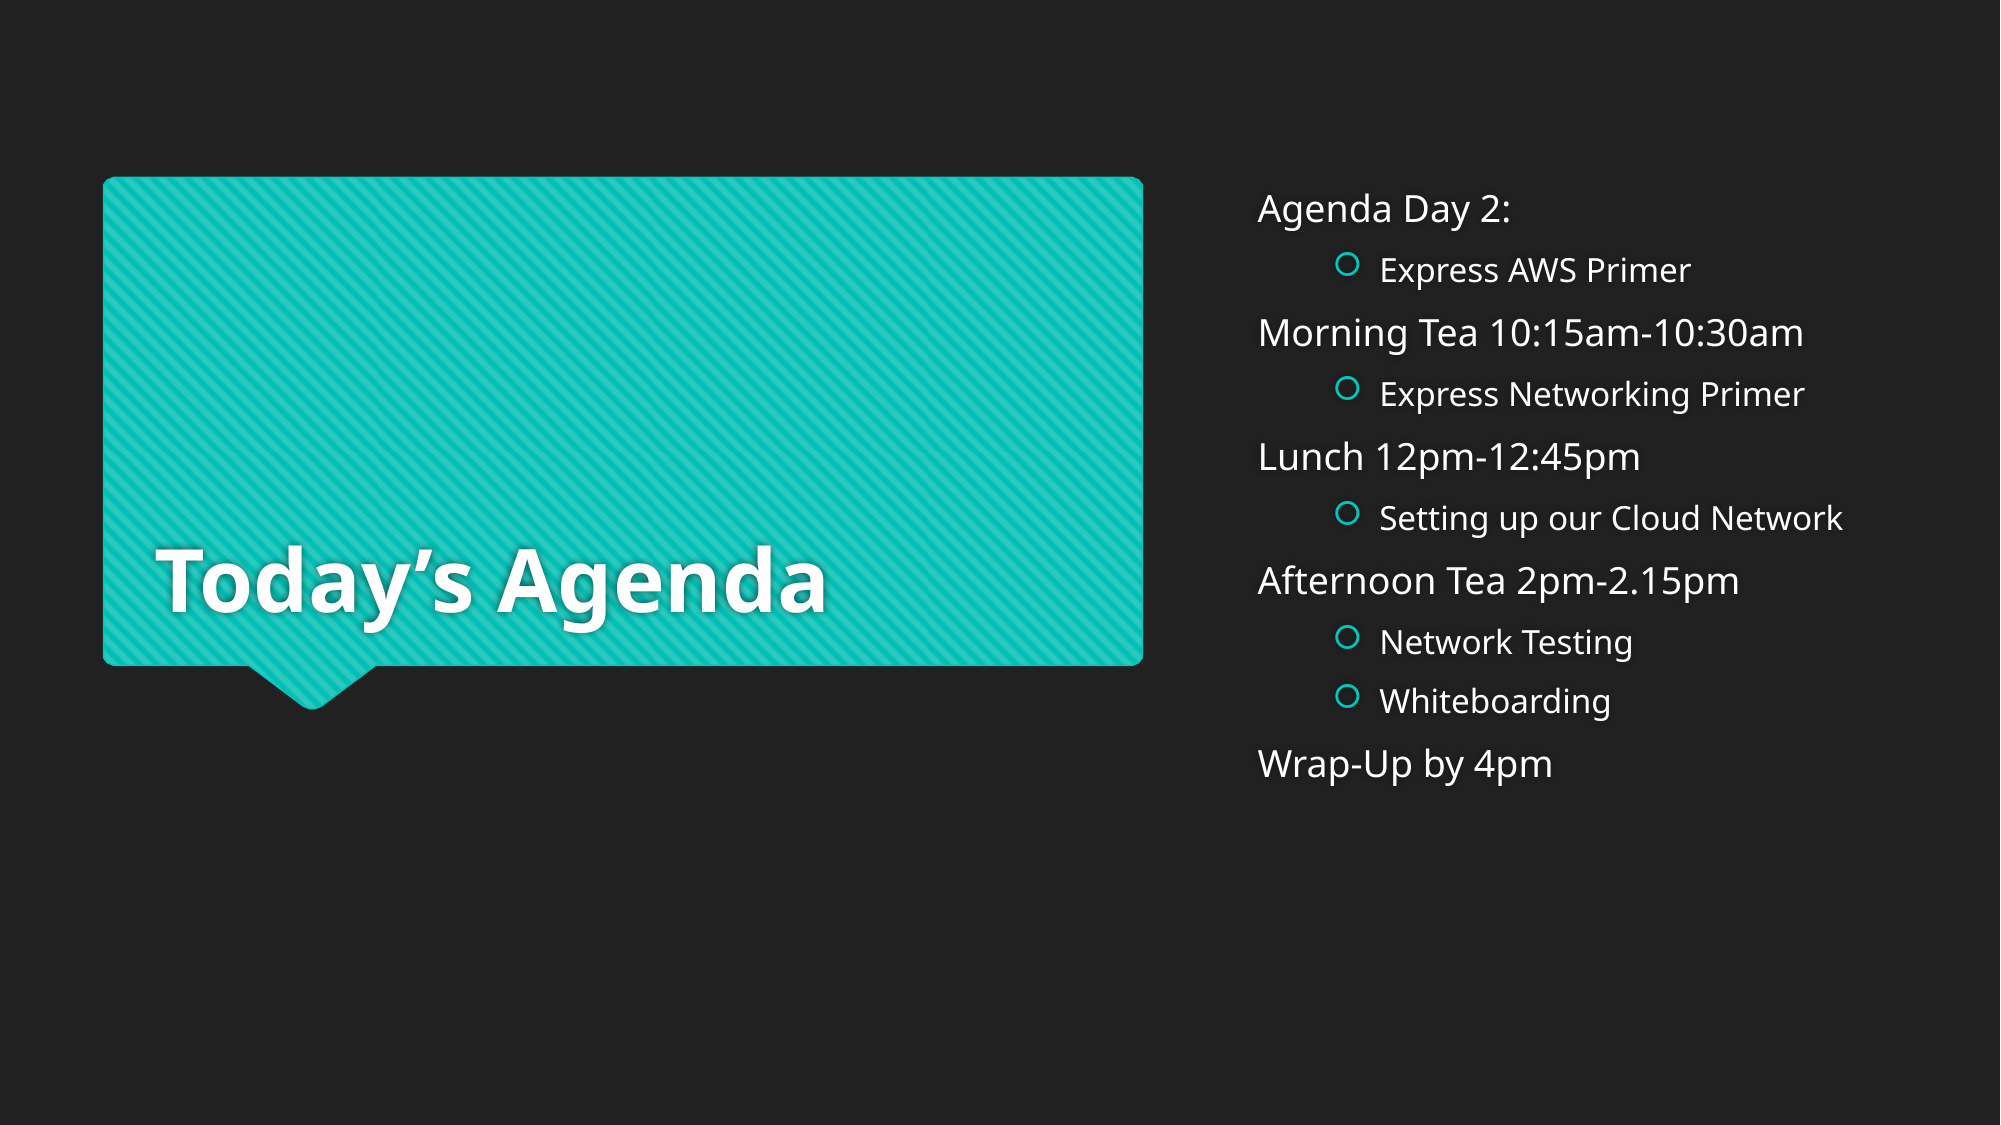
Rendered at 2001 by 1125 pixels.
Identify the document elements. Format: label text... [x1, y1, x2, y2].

list Agenda Day 2: Express AWS Primer Morning Tea 10:15am-10:30am Express Networking Primer Lunch 12pm-12:45pm Setting up our Cloud Network Afternoon Tea 2pm-2.15pm Network Testing Whiteboarding Wrap-Up by 4pm [1242, 177, 1868, 846]
title Today’s Agenda [139, 203, 1107, 638]
